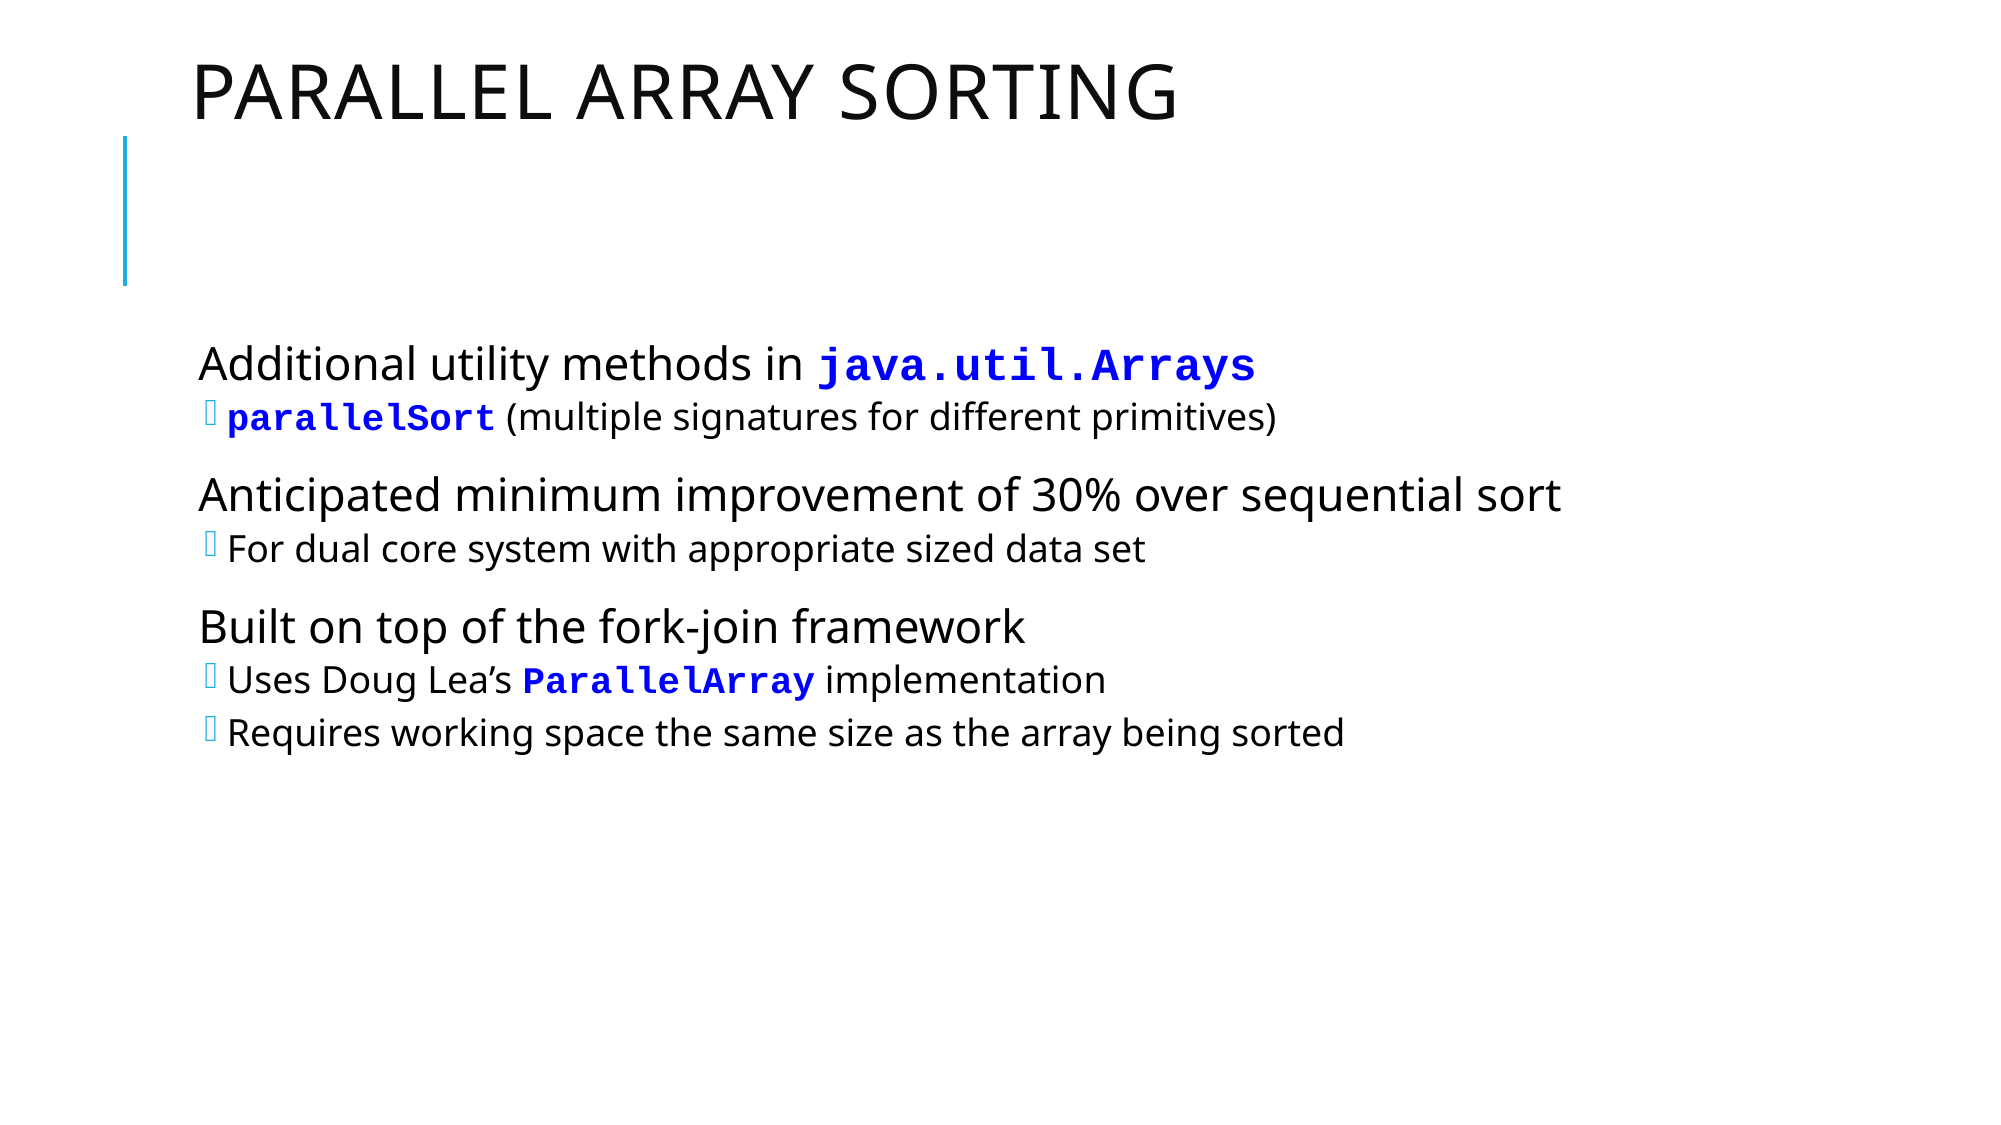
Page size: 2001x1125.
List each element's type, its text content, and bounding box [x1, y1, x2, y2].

list Additional utility methods in java.util.Arrays parallelSort (multiple signatures for different primitives) Anticipated minimum improvement of 30% over sequential sort For dual core system with appropriate sized data set Built on top of the fork-join framework Uses Doug Lea’s ParallelArray implementation Requires working space the same size as the array being sorted [175, 332, 1976, 1003]
title Parallel Array Sorting [175, 53, 1976, 143]
